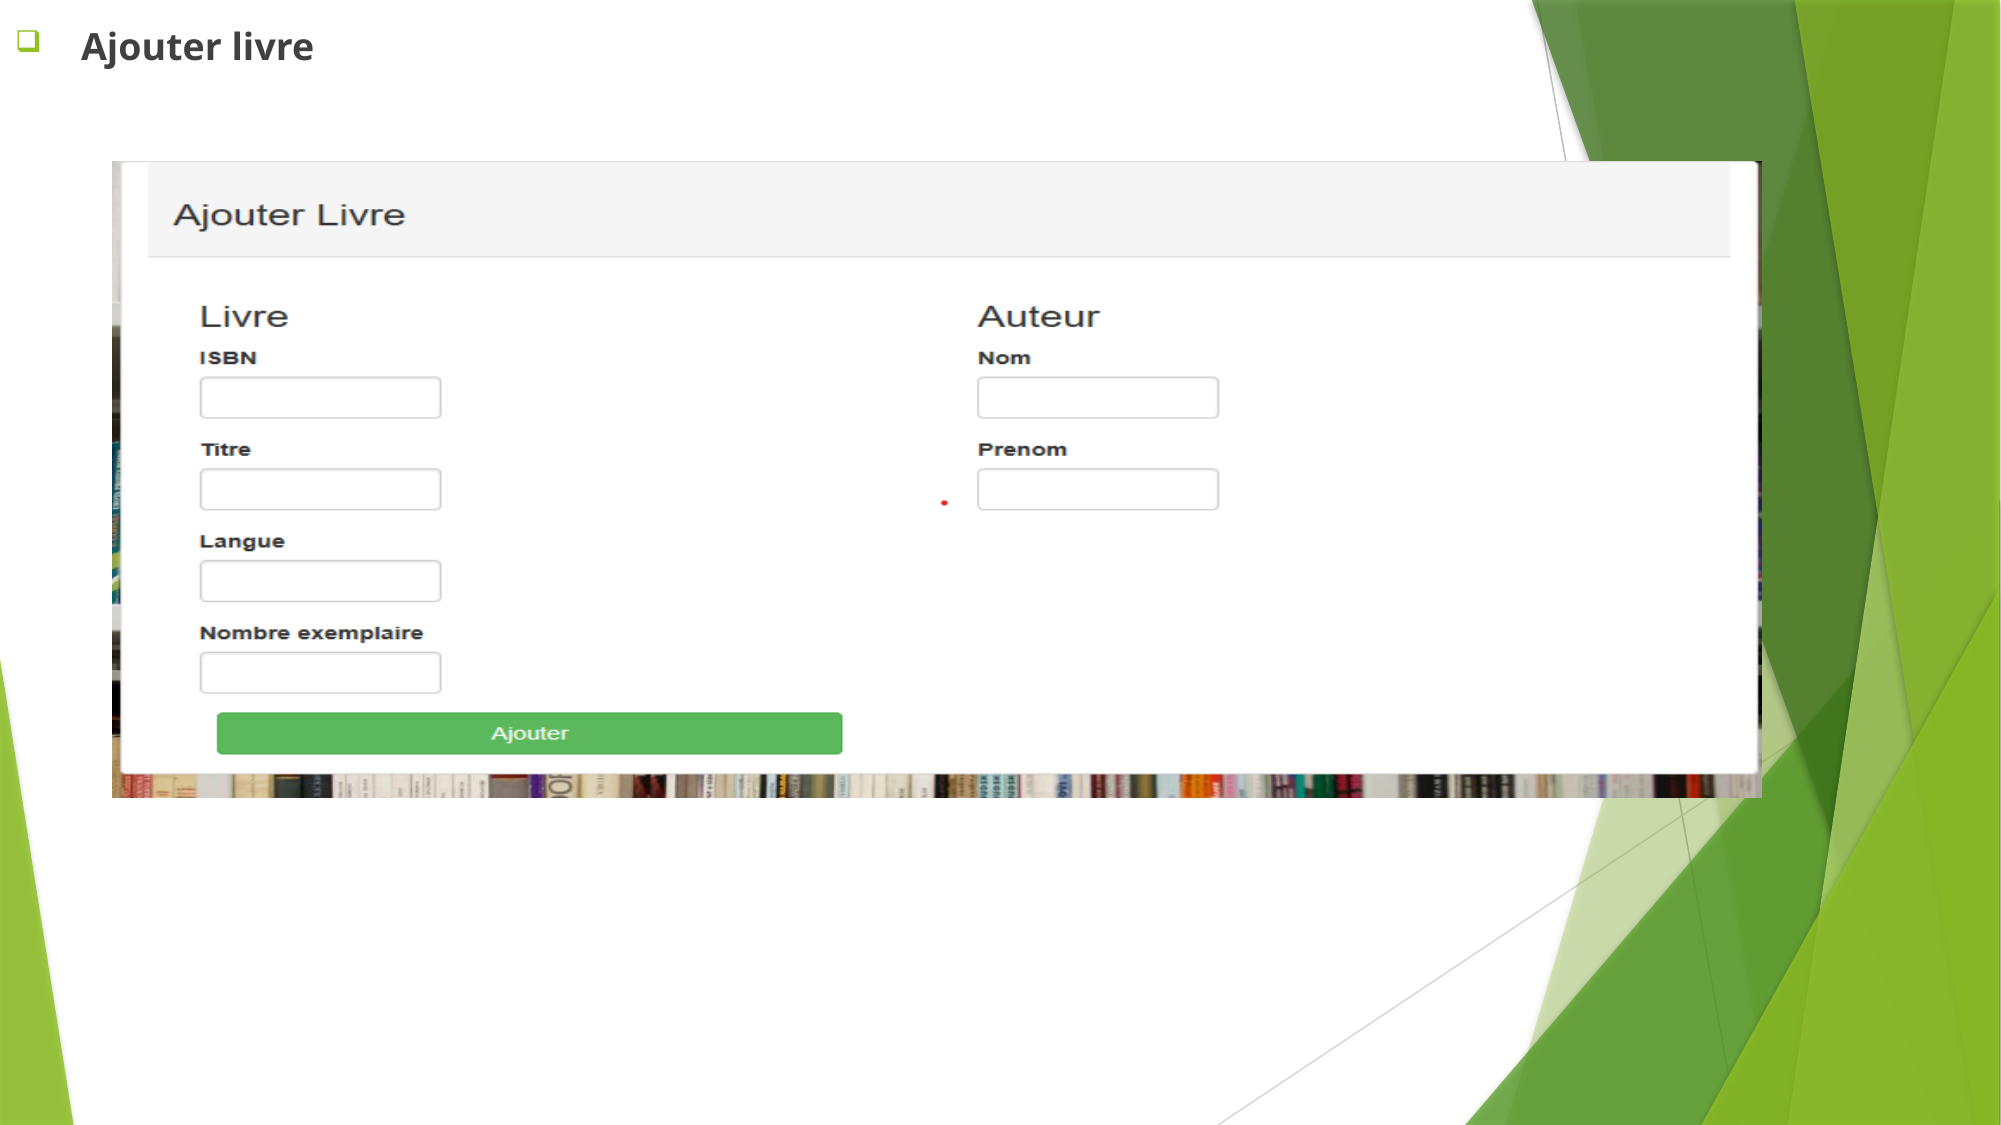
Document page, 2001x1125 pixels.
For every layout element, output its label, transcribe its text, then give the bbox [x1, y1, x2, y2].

list Ajouter livre [0, 15, 1576, 998]
picture [111, 160, 1762, 799]
